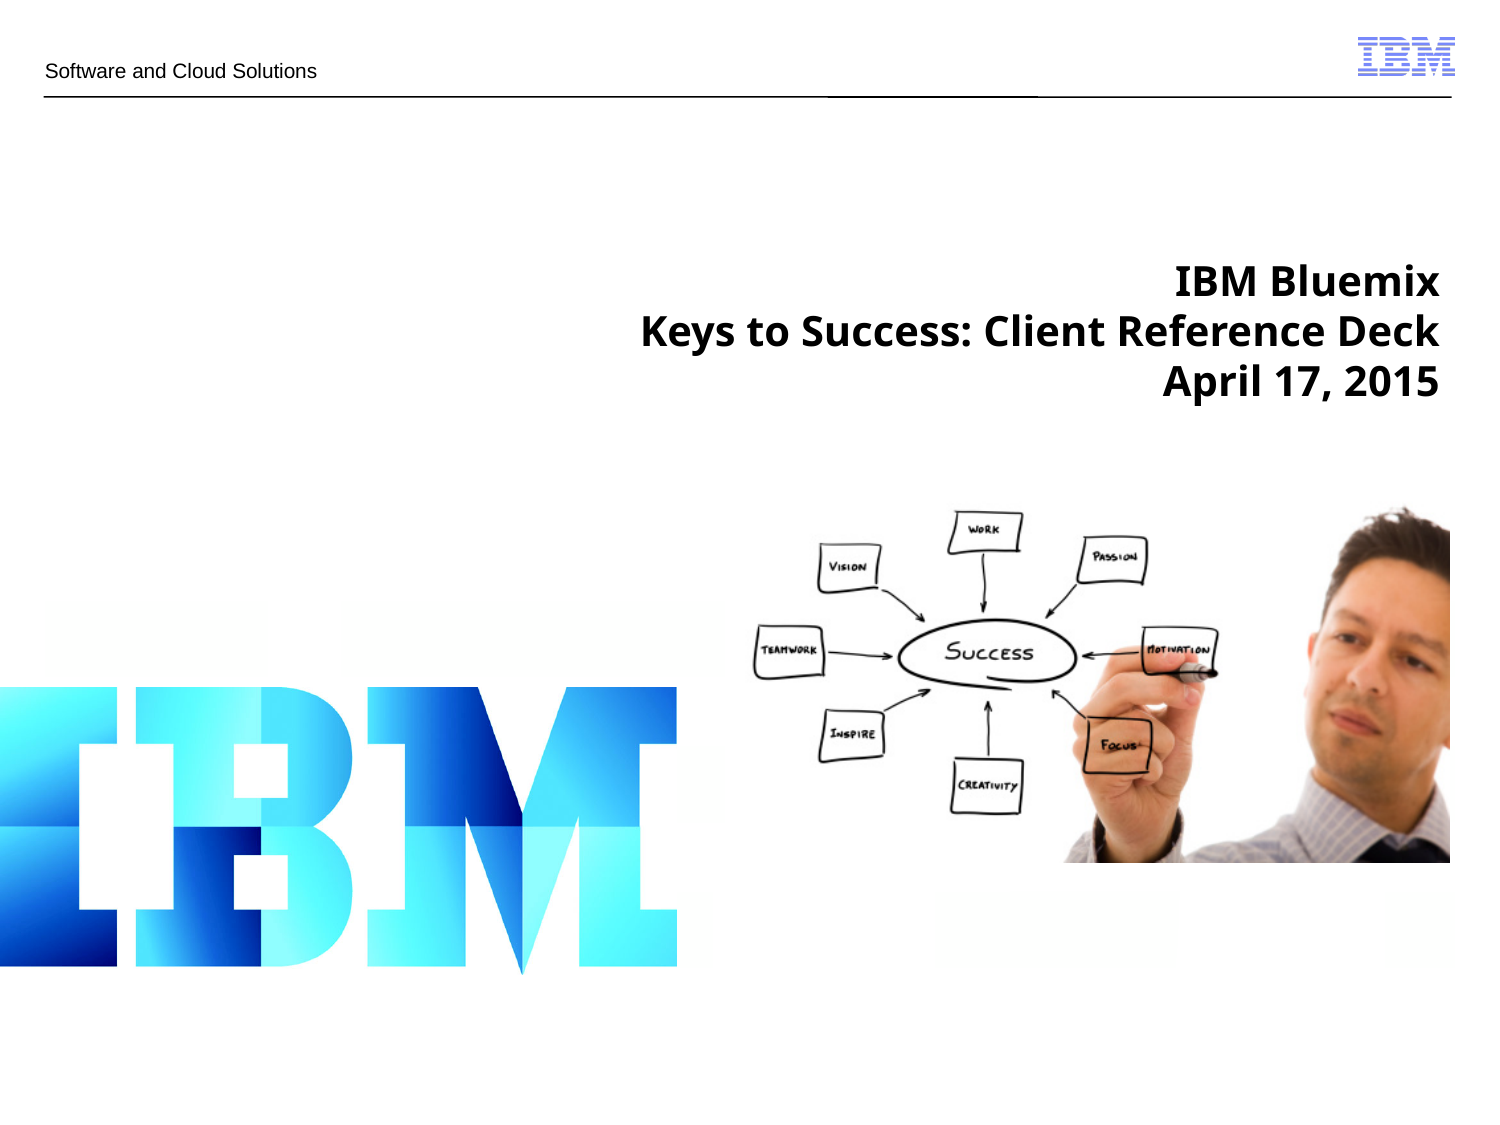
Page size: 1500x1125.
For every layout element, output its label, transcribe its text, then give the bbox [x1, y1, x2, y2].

picture [0, 687, 677, 976]
picture [1358, 37, 1455, 76]
picture [725, 449, 1451, 863]
title IBM Bluemix Keys to Success: Client Reference Deck April 17, 2015 [481, 247, 1456, 397]
text_box Software and Cloud Solutions [29, 22, 1305, 83]
